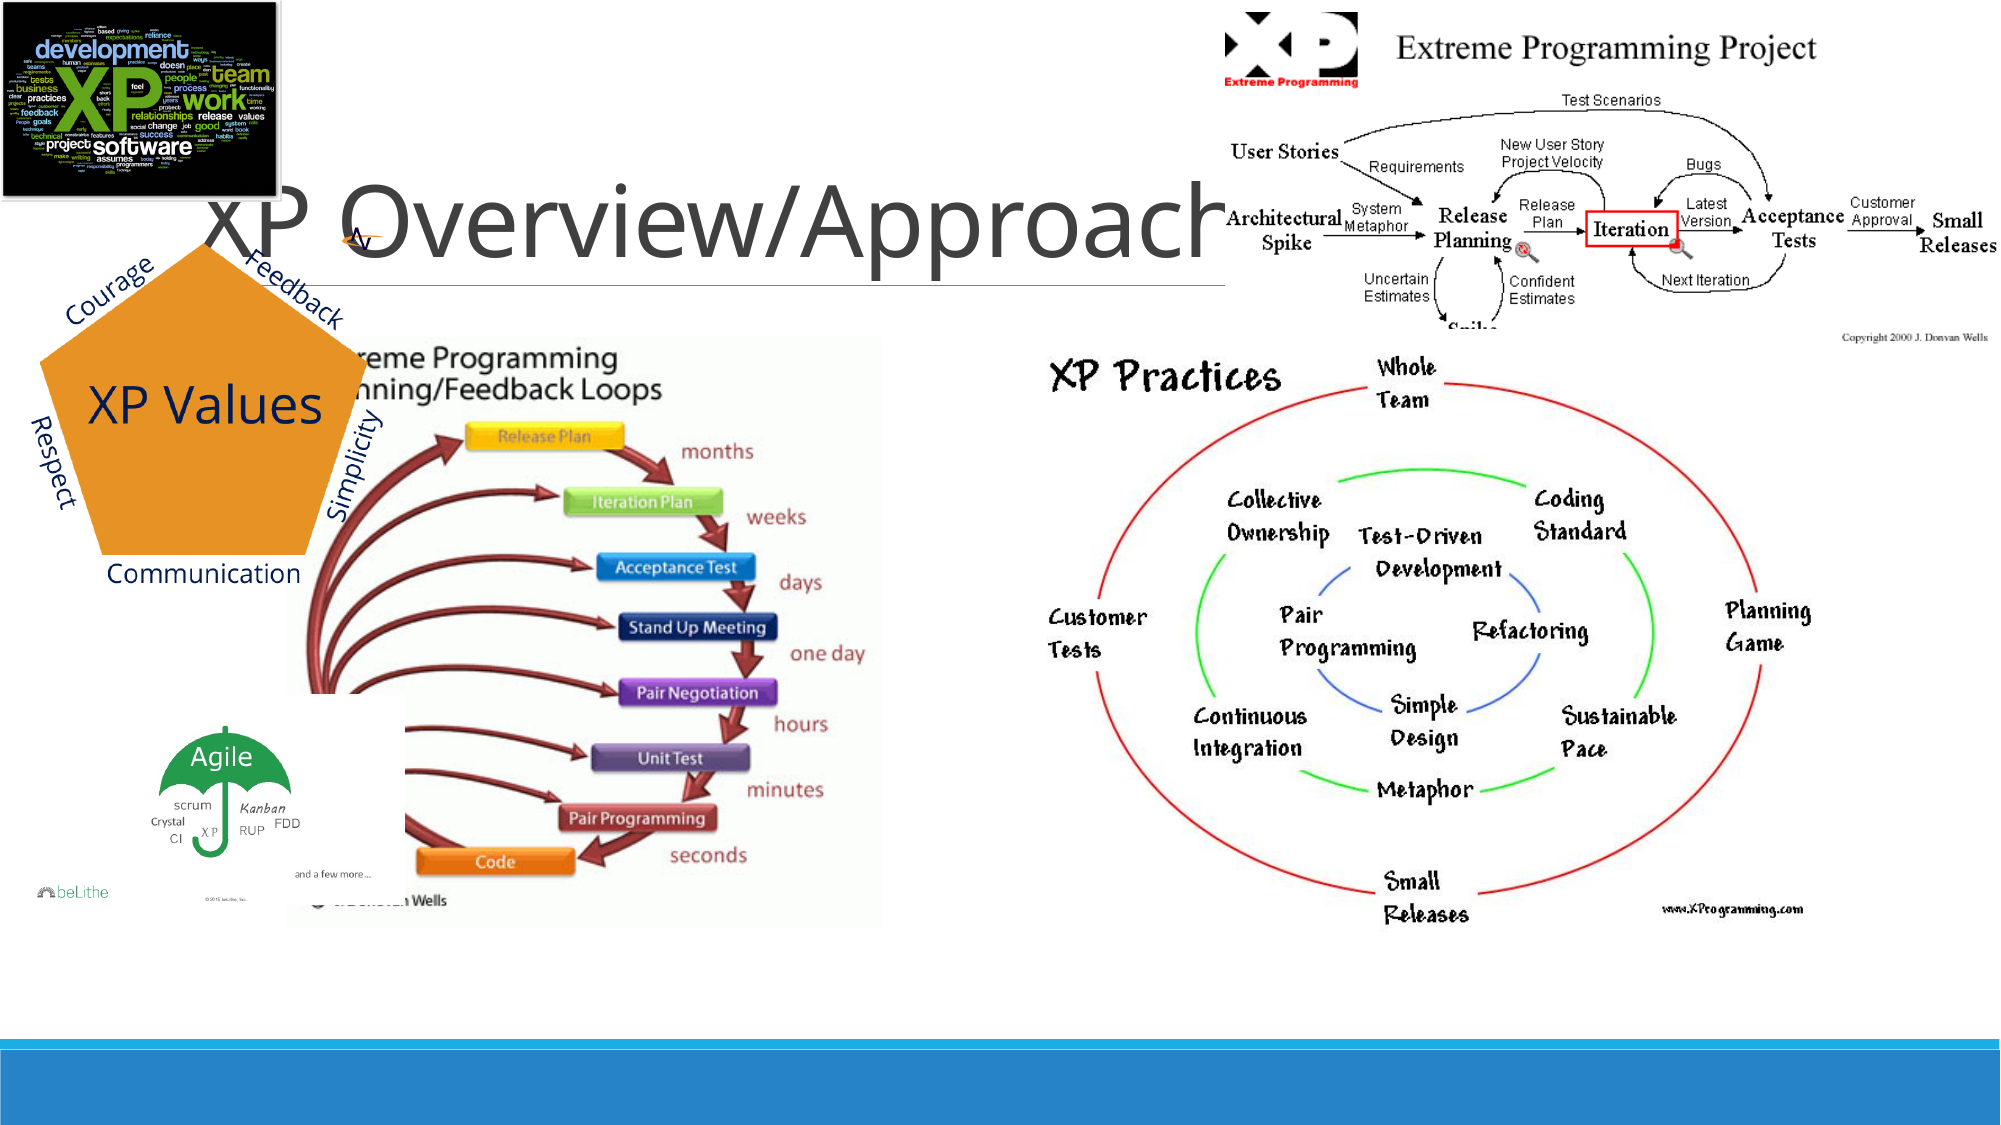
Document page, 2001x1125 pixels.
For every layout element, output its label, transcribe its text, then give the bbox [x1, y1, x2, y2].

picture [0, 0, 283, 203]
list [286, 336, 884, 929]
title XP Overview/Approach [180, 47, 1222, 285]
picture [31, 694, 405, 905]
picture [1019, 11, 2000, 937]
picture [18, 223, 393, 597]
